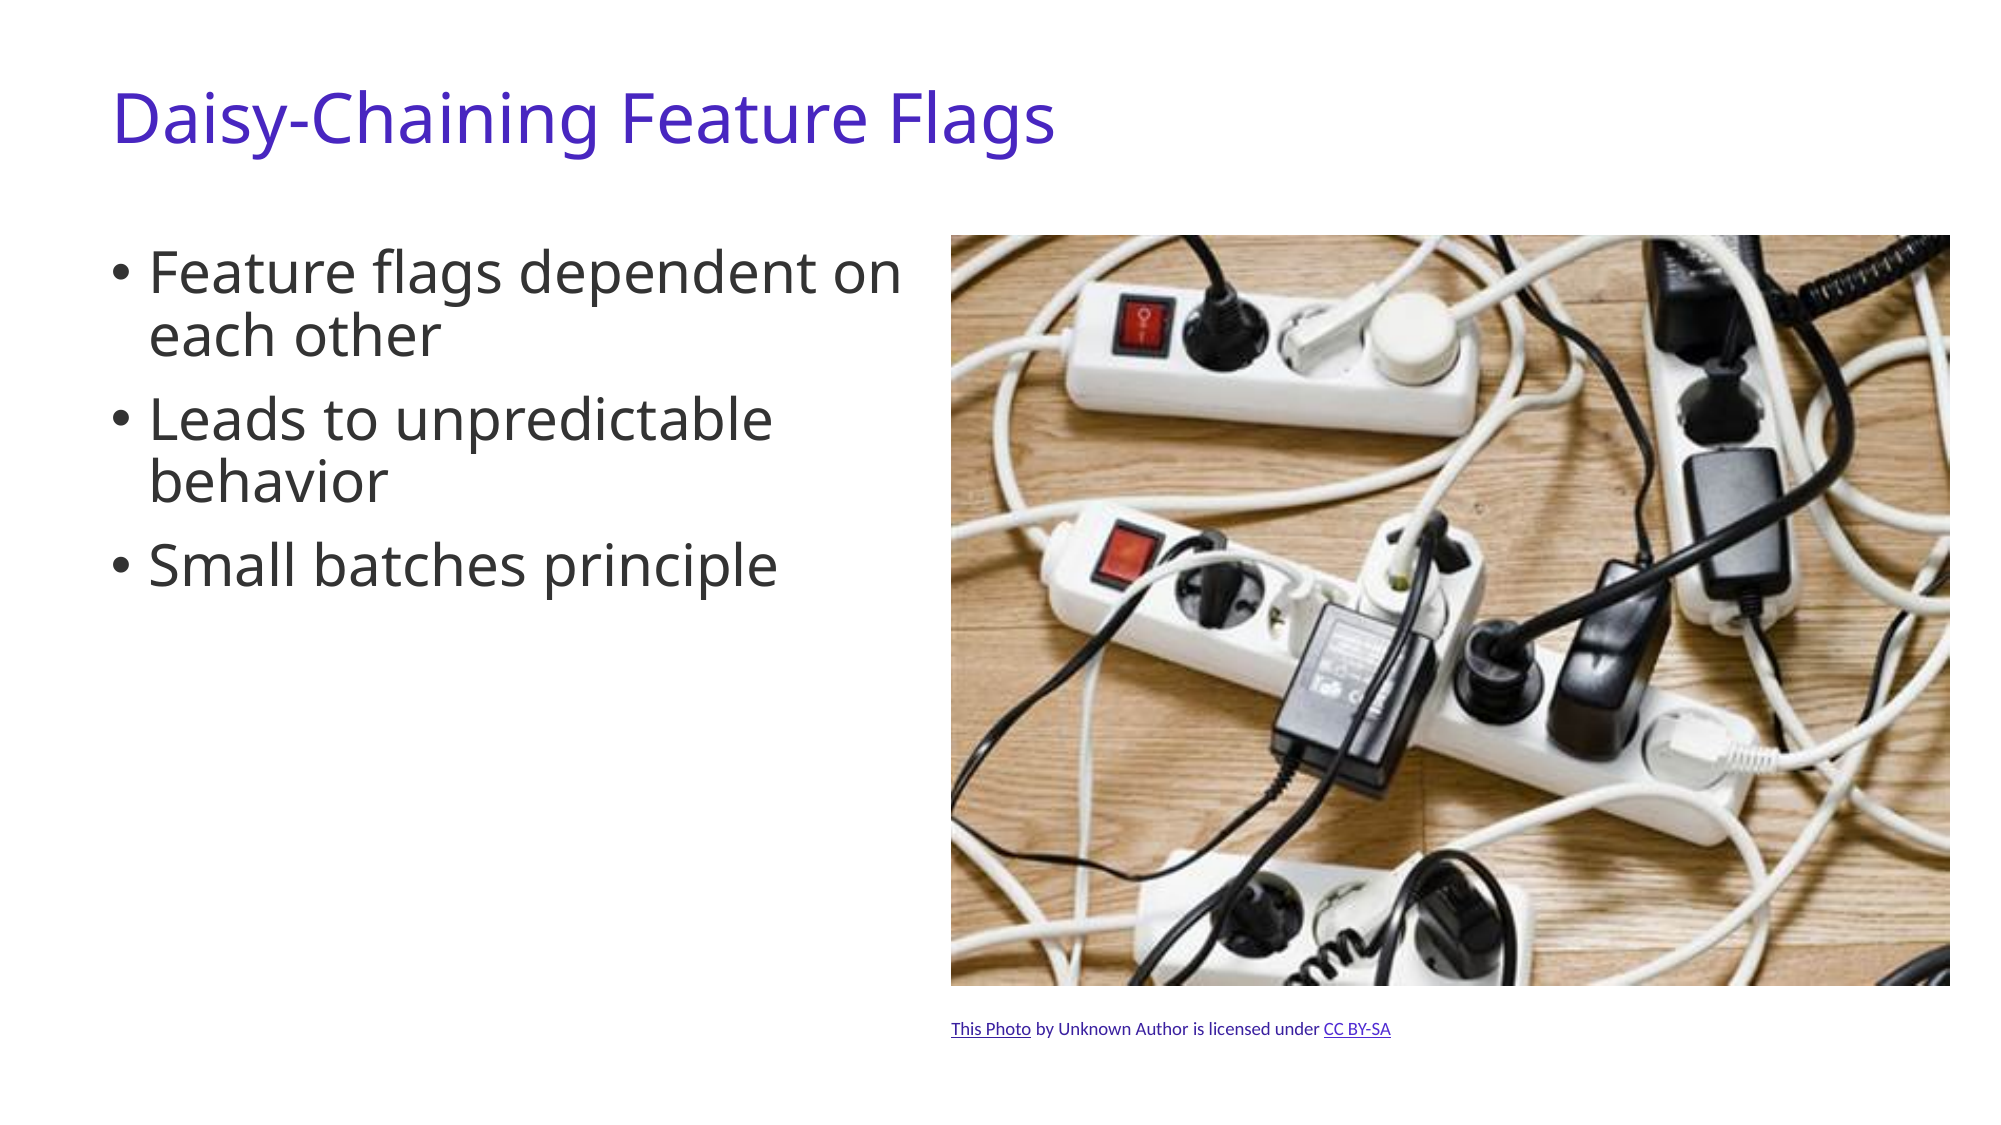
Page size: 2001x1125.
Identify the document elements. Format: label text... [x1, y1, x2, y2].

picture [951, 235, 1950, 986]
text_box This Photo by Unknown Author is licensed under CC BY-SA [951, 1017, 1692, 1040]
title Daisy-Chaining Feature Flags [96, 75, 1905, 166]
list Feature flags dependent on each other Leads to unpredictable behavior Small batches principle [95, 235, 930, 1029]
